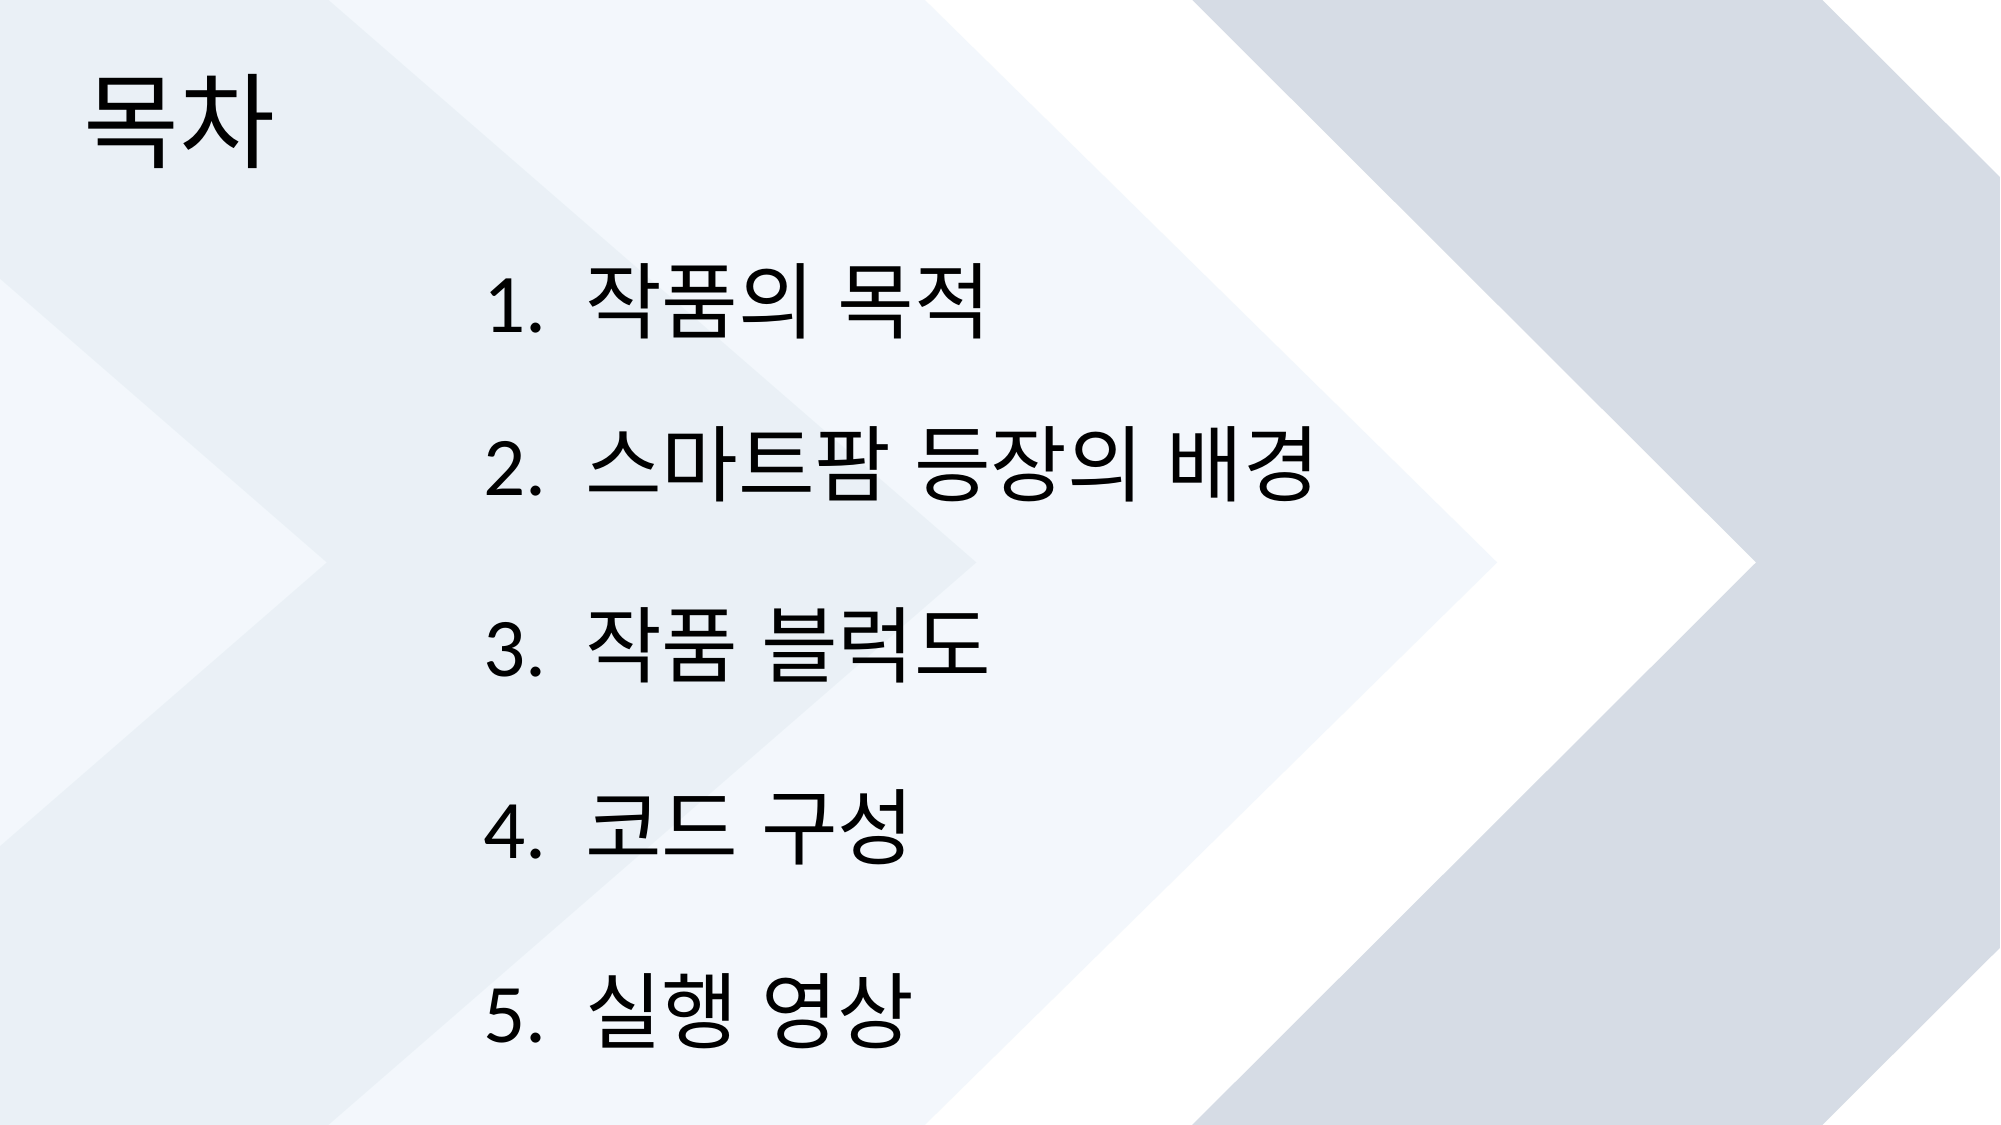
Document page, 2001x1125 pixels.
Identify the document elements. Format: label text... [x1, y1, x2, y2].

text_box [1190, 0, 2000, 1125]
text_box 2. 스마트팜 등장의 배경 [468, 404, 1395, 520]
text_box 1. 작품의 목적 [468, 241, 1213, 357]
text_box 4. 코드 구성 [468, 767, 1395, 883]
text_box 5. 실행 영상 [468, 951, 1364, 1067]
text_box 3. 작품 블럭도 [468, 585, 1213, 701]
text_box [0, 0, 1499, 1125]
text_box 목차 [68, 49, 340, 189]
